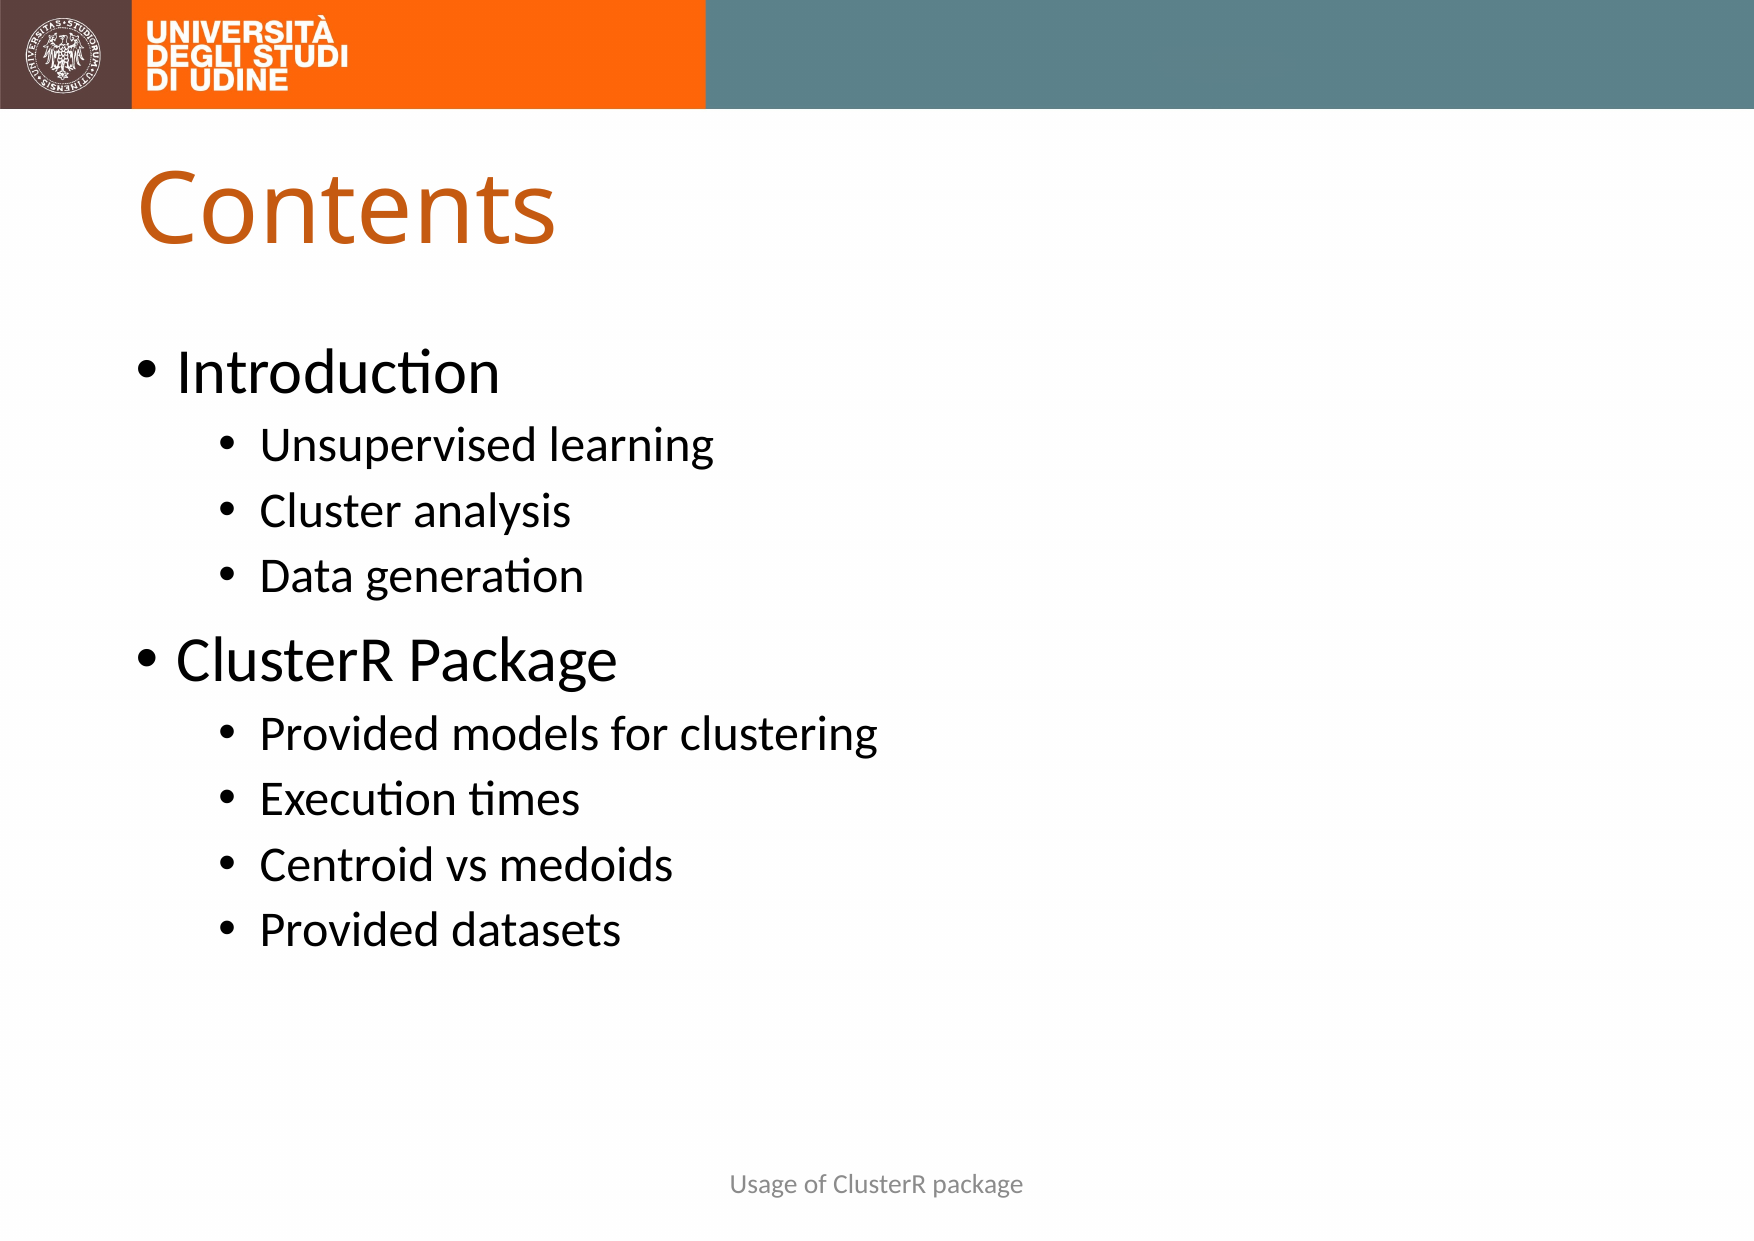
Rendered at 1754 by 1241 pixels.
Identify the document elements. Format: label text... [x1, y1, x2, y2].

picture [0, 0, 1754, 1241]
footer Usage of ClusterR package [580, 1149, 1173, 1216]
text_box Contents [120, 138, 1634, 273]
list Introduction Unsupervised learning Cluster analysis Data generation ClusterR Package Provided models for clustering Execution times Centroid vs medoids Provided datasets [120, 330, 1634, 1117]
